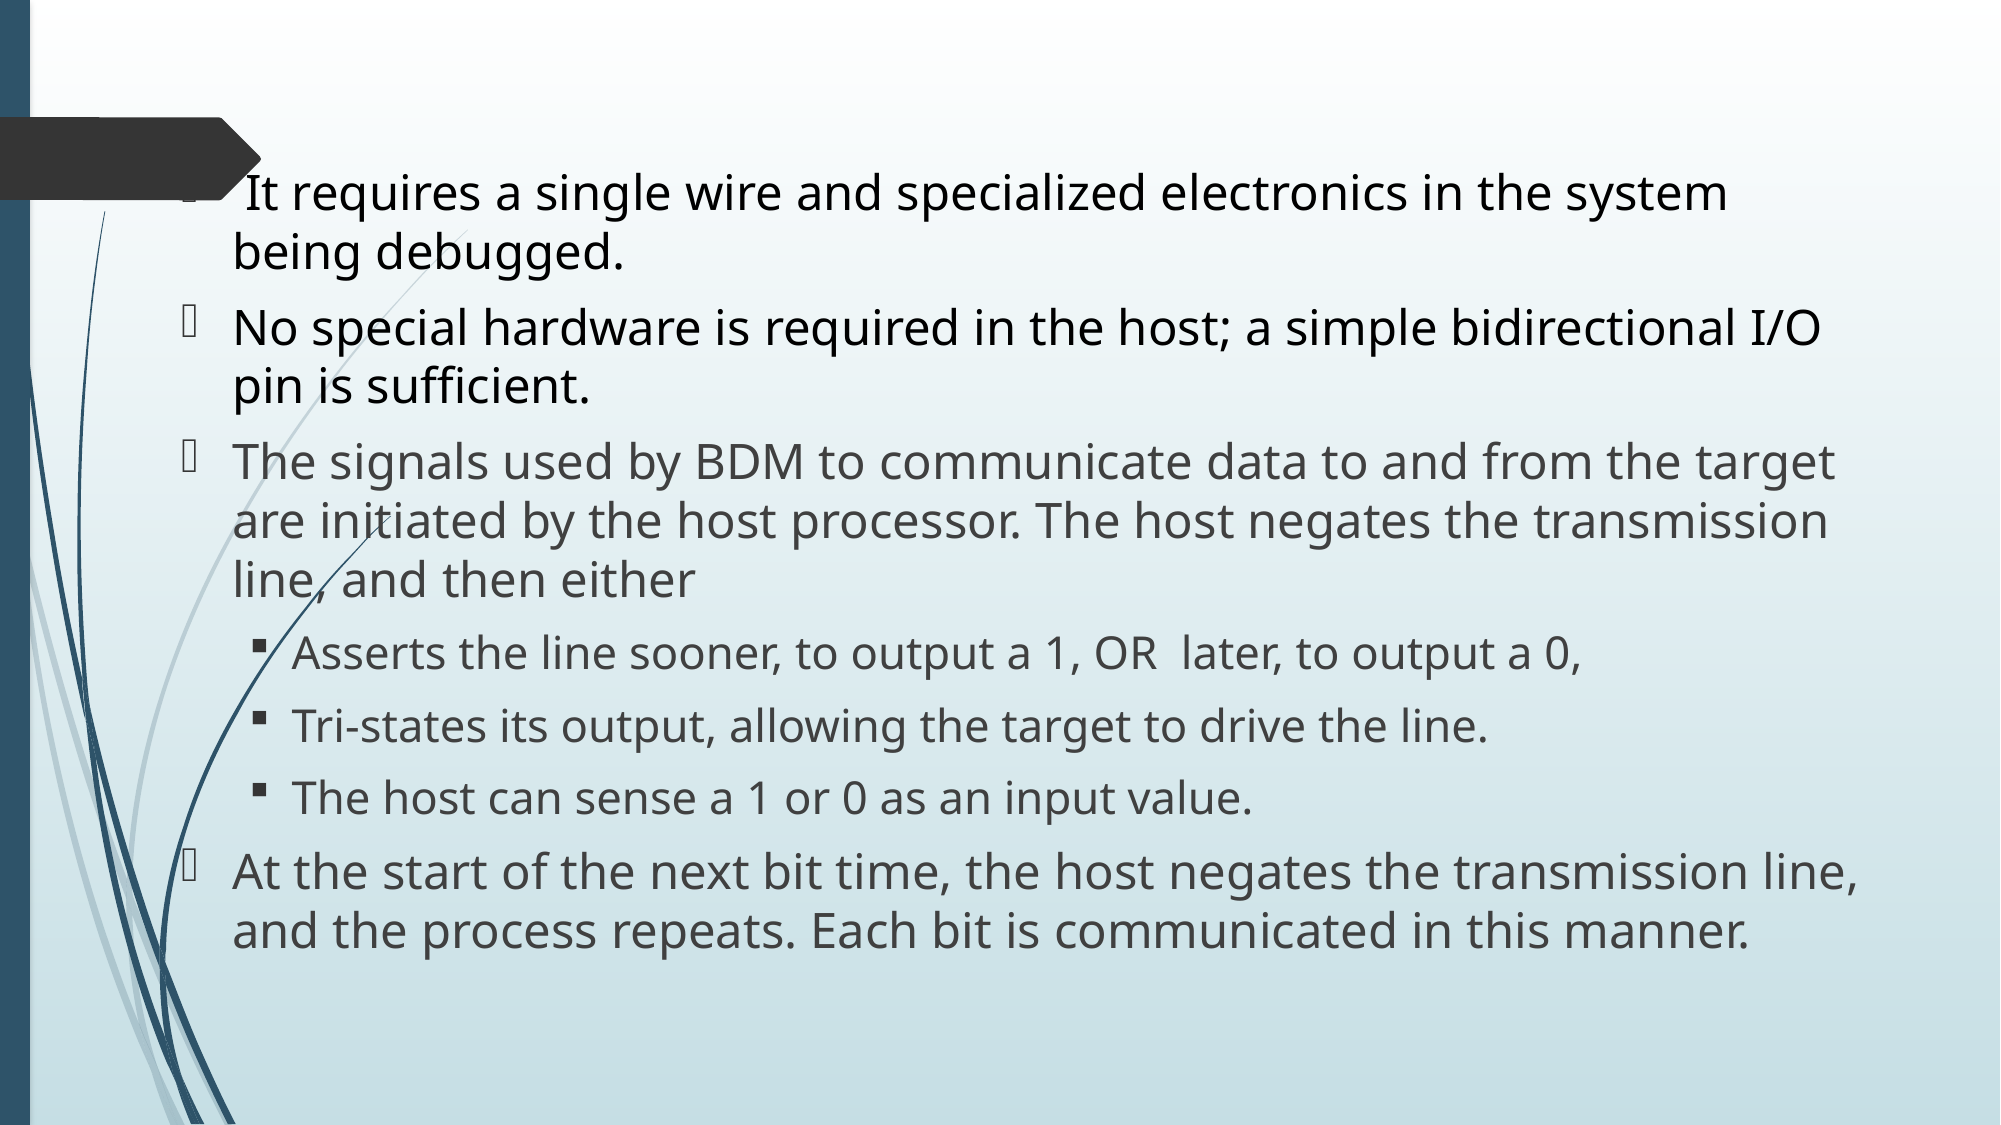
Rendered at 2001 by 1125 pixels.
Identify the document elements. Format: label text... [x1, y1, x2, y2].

list It requires a single wire and specialized electronics in the system being debugged. No special hardware is required in the host; a simple bidirectional I/O pin is sufficient. The signals used by BDM to communicate data to and from the target are initiated by the host processor. The host negates the transmission line, and then either Asserts the line sooner, to output a 1, OR later, to output a 0, Tri-states its output, allowing the target to drive the line. The host can sense a 1 or 0 as an input value. At the start of the next bit time, the host negates the transmission line, and the process repeats. Each bit is communicated in this manner. [166, 154, 1887, 1027]
